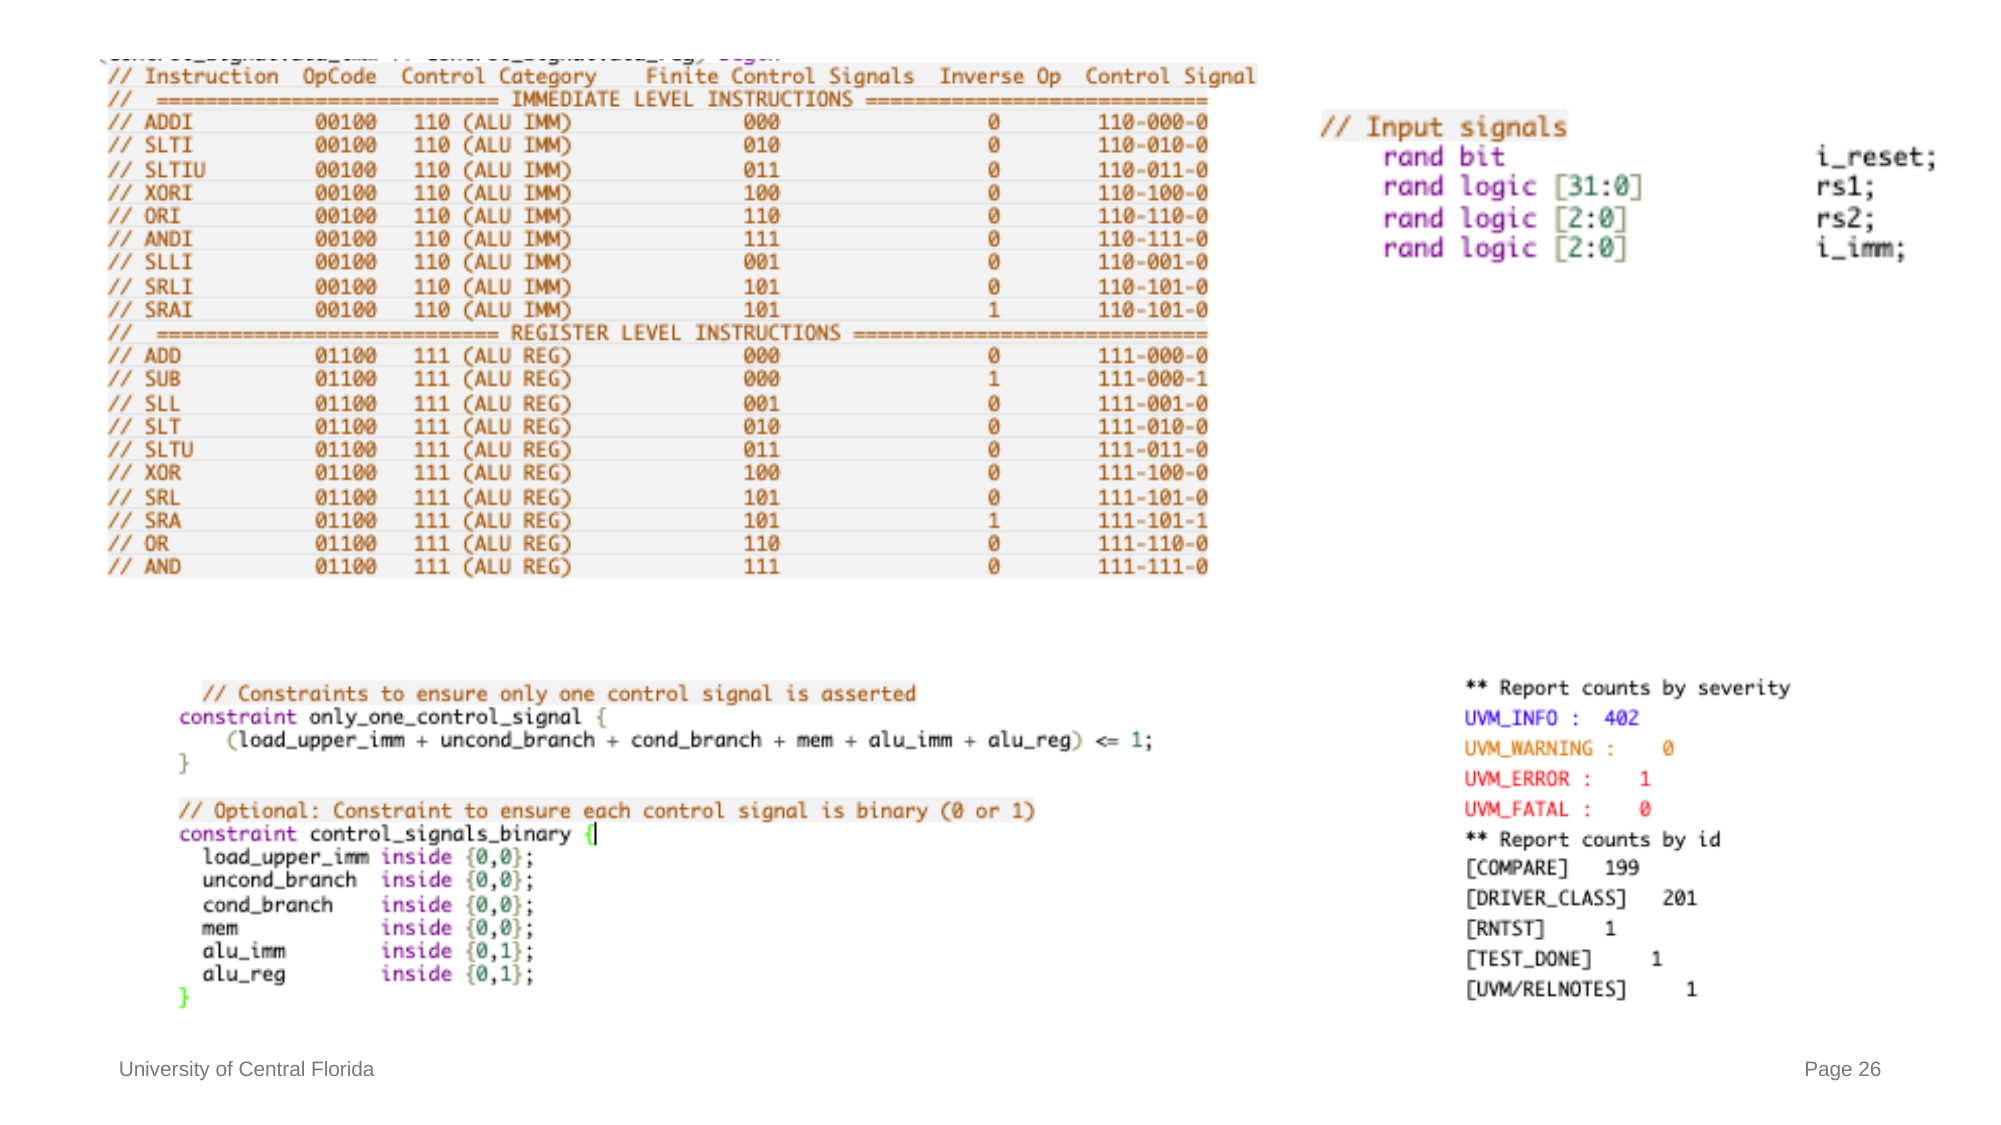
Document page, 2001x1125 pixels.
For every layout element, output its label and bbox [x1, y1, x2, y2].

picture [1314, 105, 1967, 282]
picture [100, 59, 1263, 589]
picture [1462, 665, 1817, 1019]
picture [155, 666, 1192, 1017]
